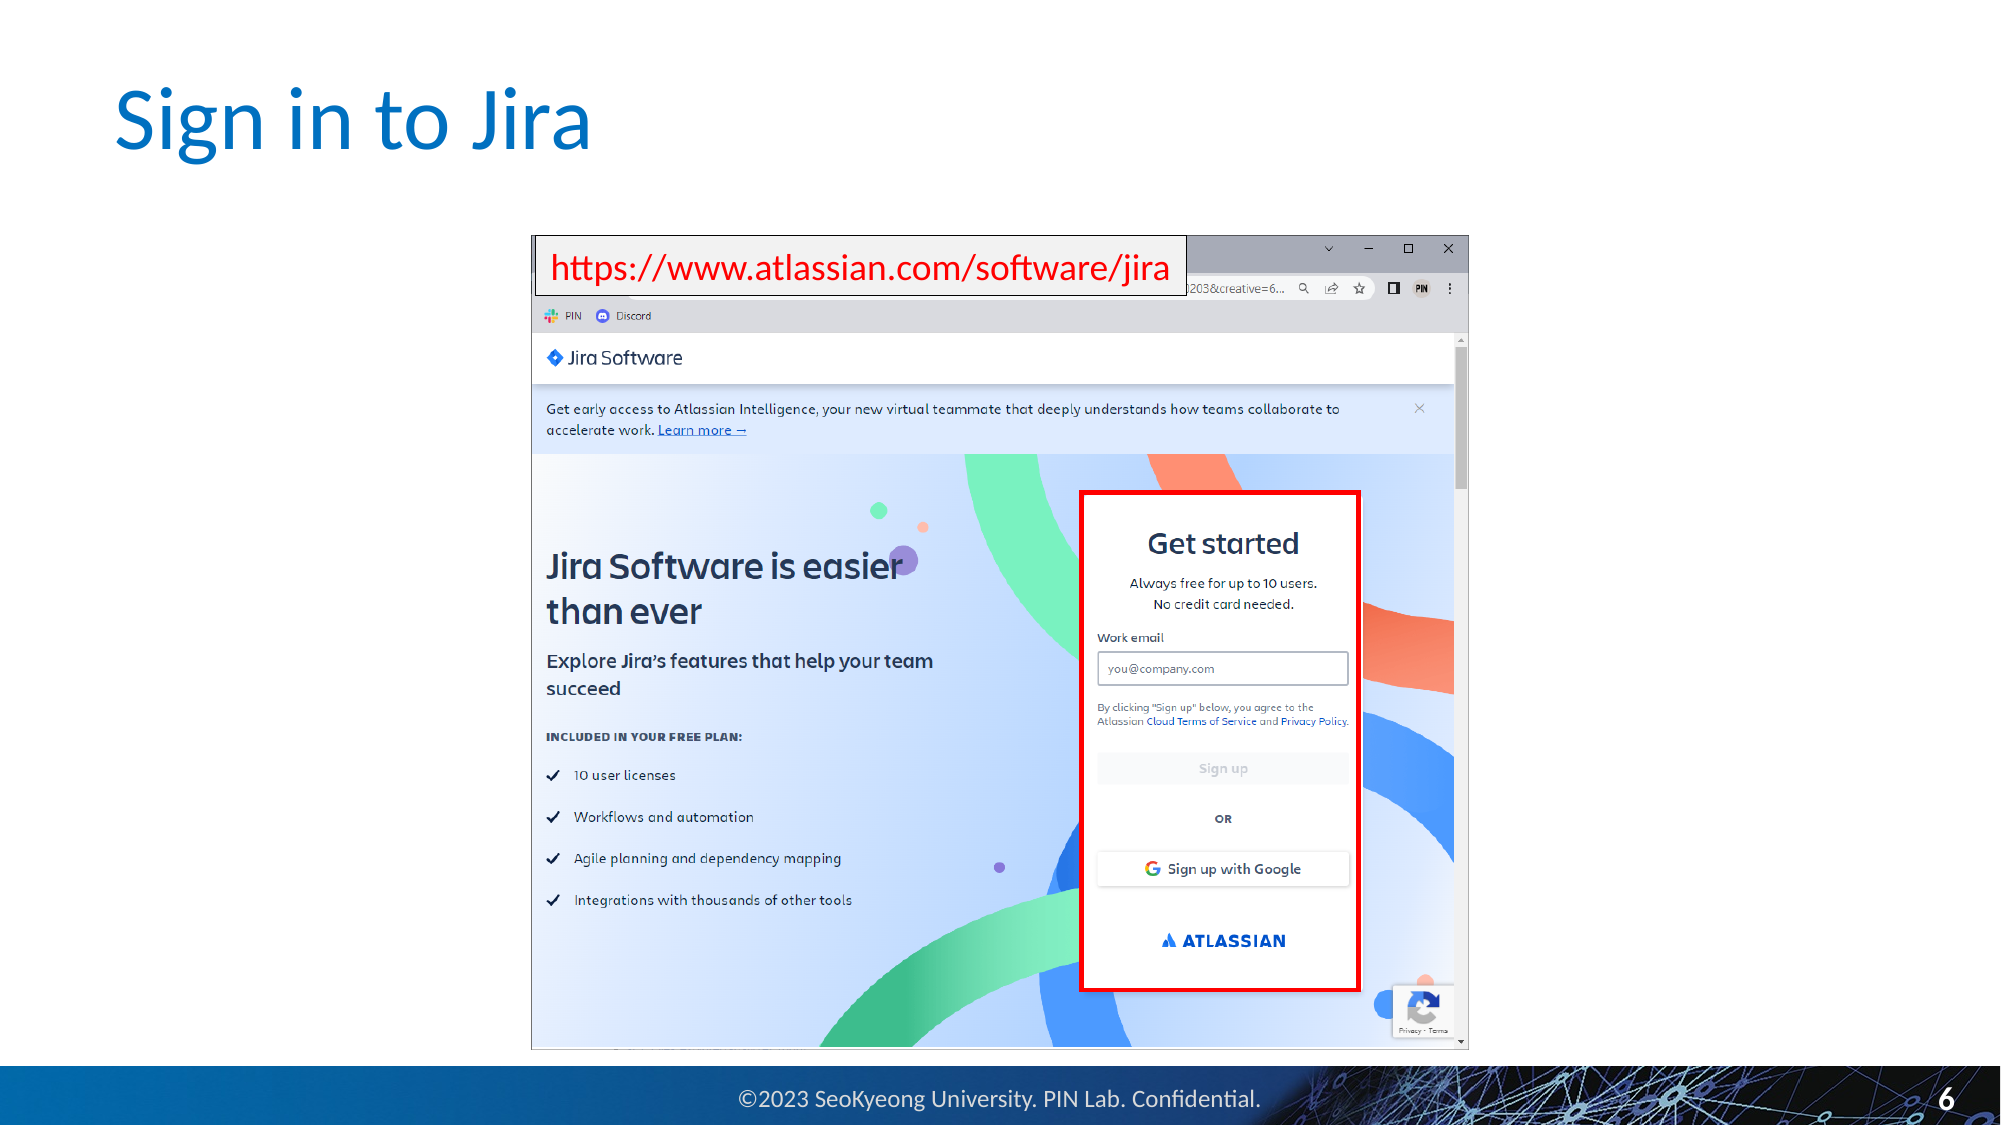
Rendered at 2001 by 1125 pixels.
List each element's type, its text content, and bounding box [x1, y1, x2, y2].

title Sign in to Jira [99, 45, 1745, 200]
slide_number 6 [1519, 1067, 1970, 1125]
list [531, 235, 1469, 1050]
picture [0, 1066, 2001, 1125]
